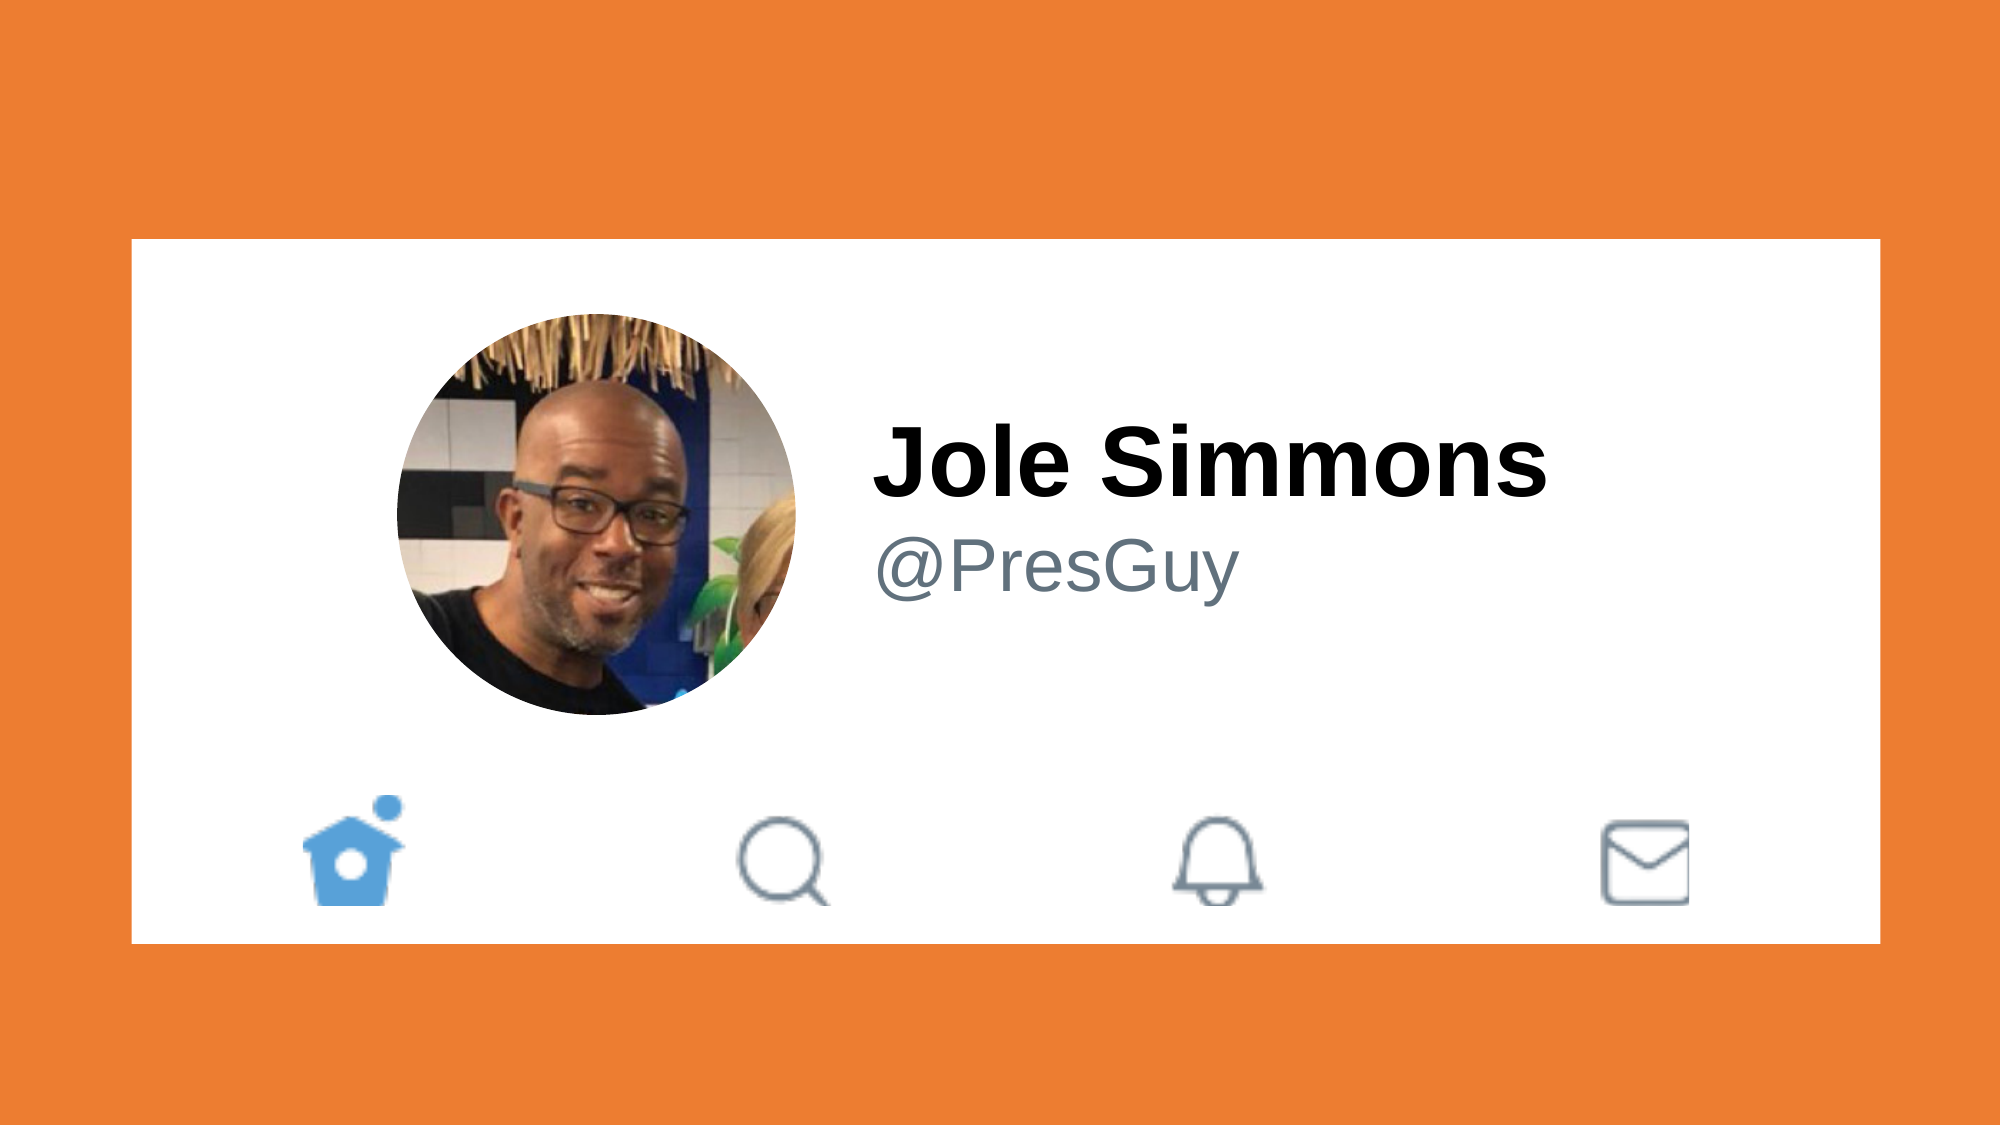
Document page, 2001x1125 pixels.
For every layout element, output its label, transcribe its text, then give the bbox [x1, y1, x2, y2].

picture [397, 314, 796, 715]
picture [700, 795, 870, 906]
picture [1548, 795, 1690, 906]
picture [1105, 795, 1285, 906]
text_box Jole Simmons [857, 389, 1836, 525]
text_box @PresGuy [857, 509, 1646, 614]
text_box [131, 238, 1881, 945]
picture [302, 795, 436, 906]
